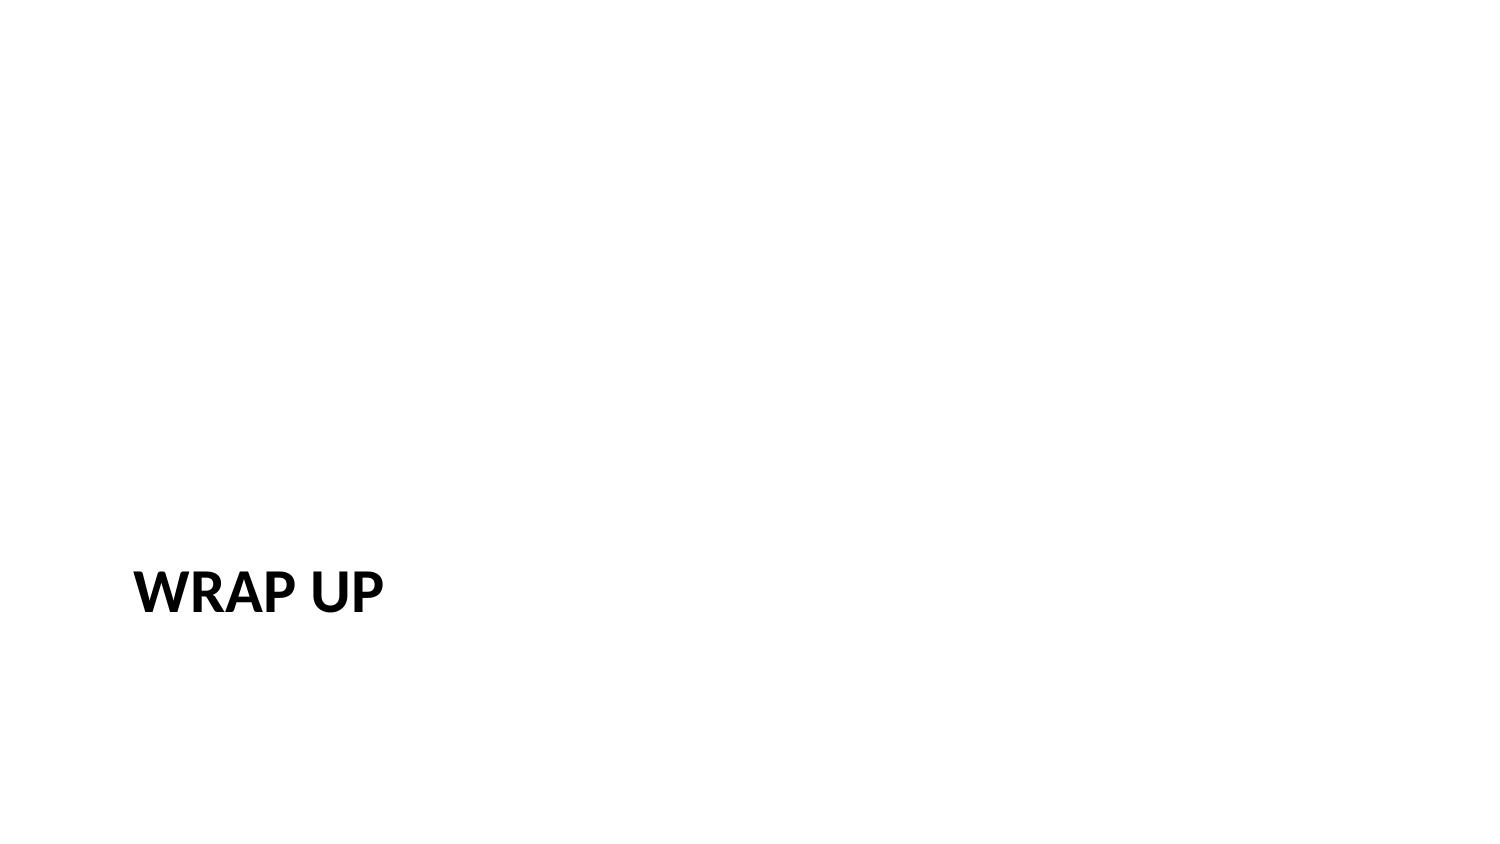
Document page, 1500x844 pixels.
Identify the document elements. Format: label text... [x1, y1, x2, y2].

title Wrap up [118, 542, 1394, 710]
